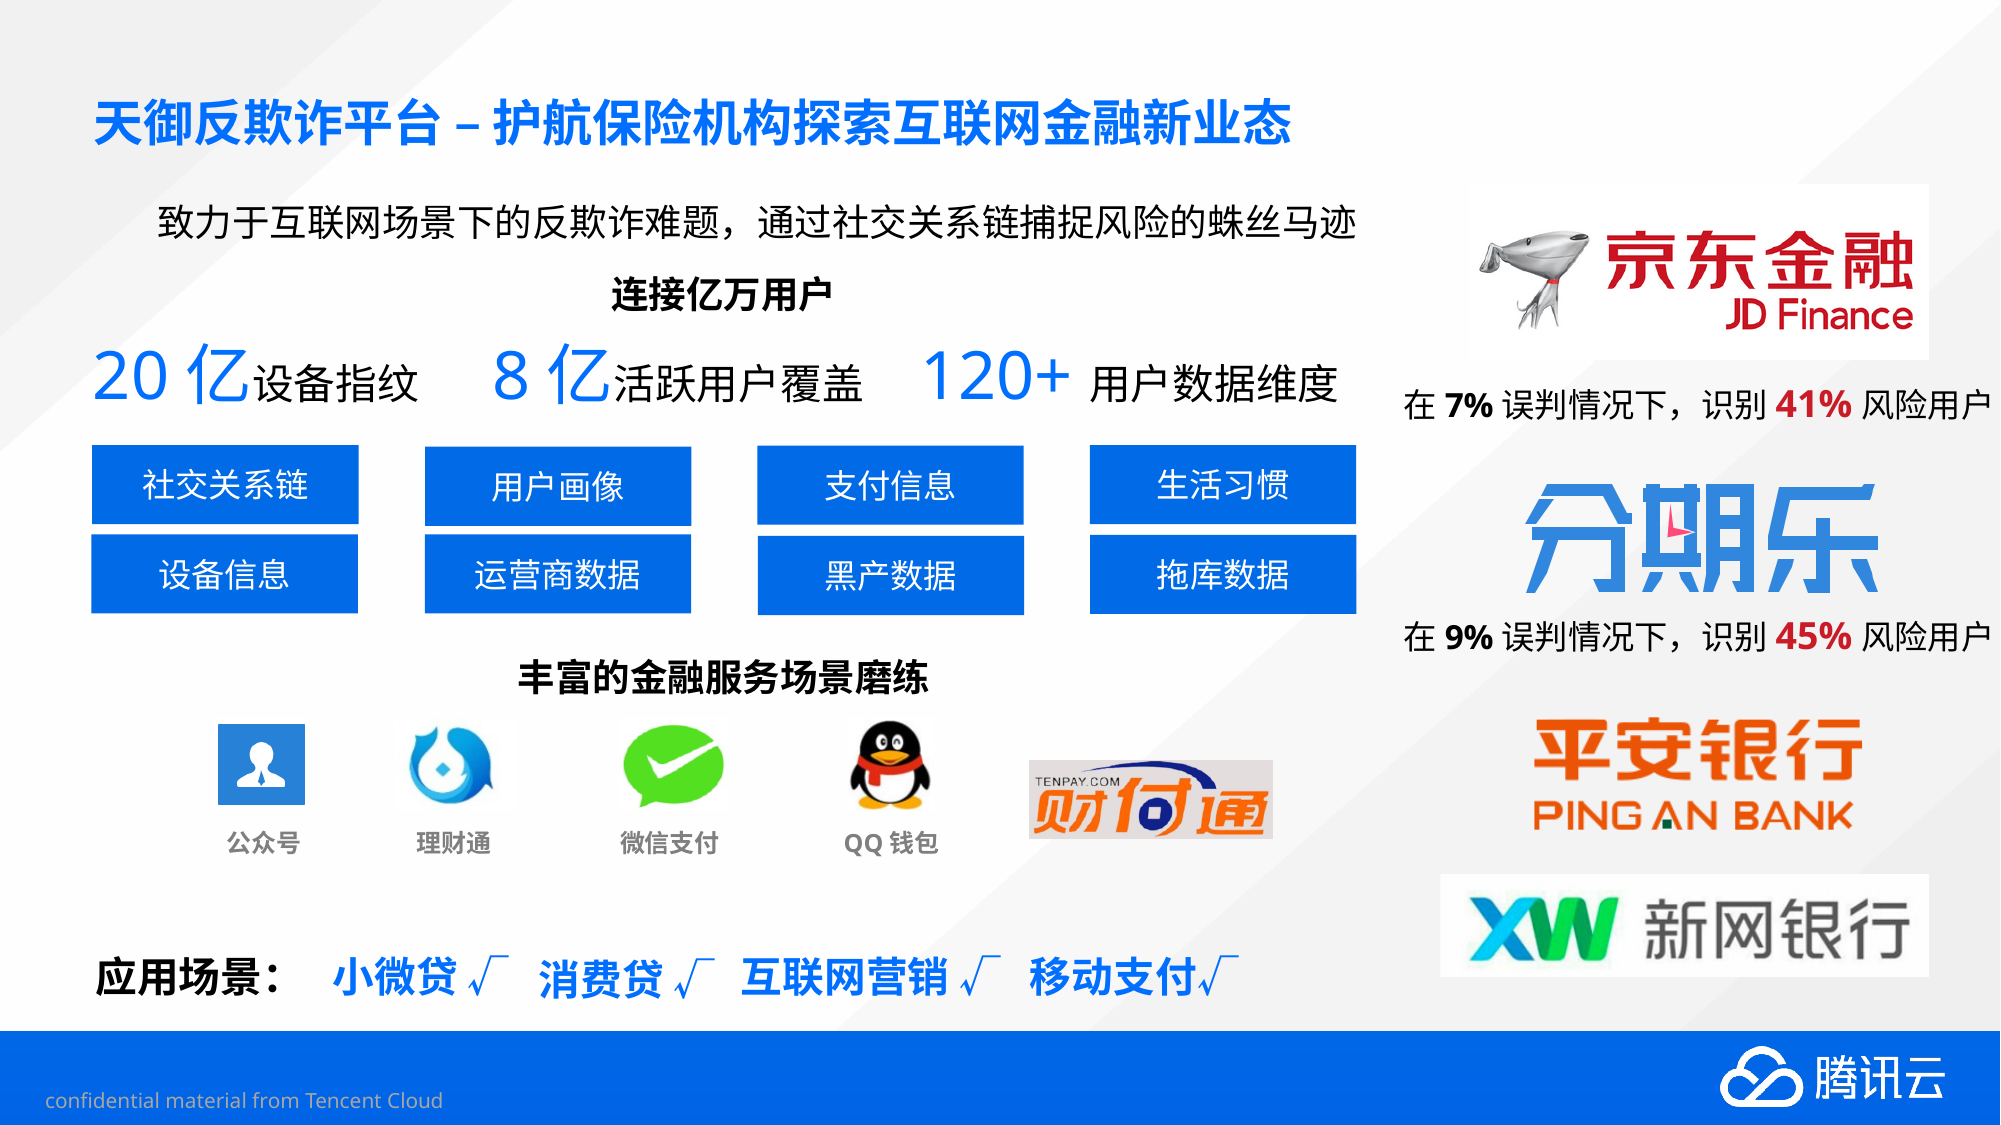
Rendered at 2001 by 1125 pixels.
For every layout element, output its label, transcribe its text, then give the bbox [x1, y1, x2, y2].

picture [1720, 1046, 1945, 1107]
picture [0, 0, 2001, 1031]
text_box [78, 184, 2000, 1013]
title 天御反欺诈平台 – 护航保险机构探索互联网金融新业态 [78, 78, 1804, 172]
